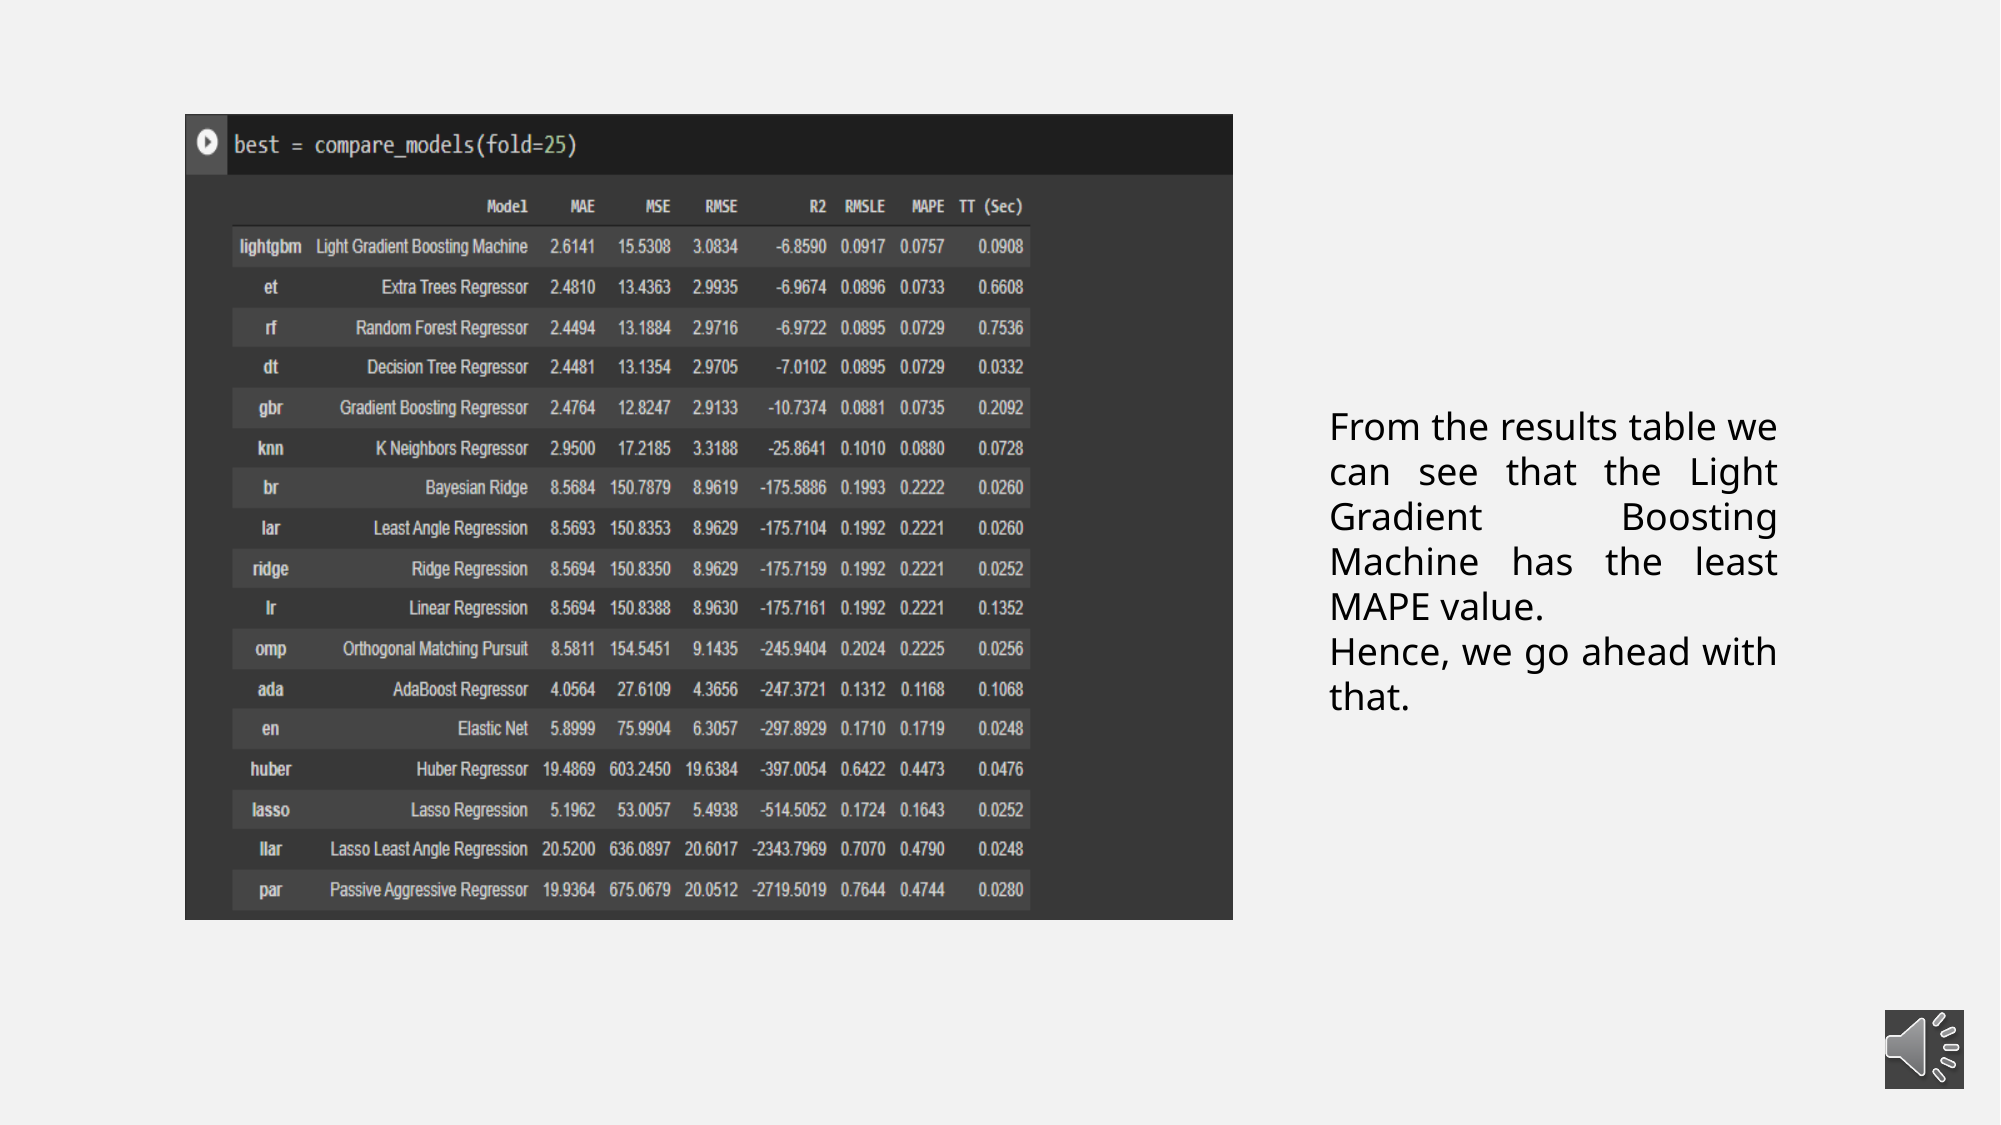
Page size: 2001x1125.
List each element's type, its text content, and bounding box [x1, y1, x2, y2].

picture [1884, 1009, 1965, 1090]
picture [185, 114, 1233, 920]
text_box From the results table we can see that the Light Gradient Boosting Machine has the least MAPE value. Hence, we go ahead with that. [1314, 395, 1794, 726]
